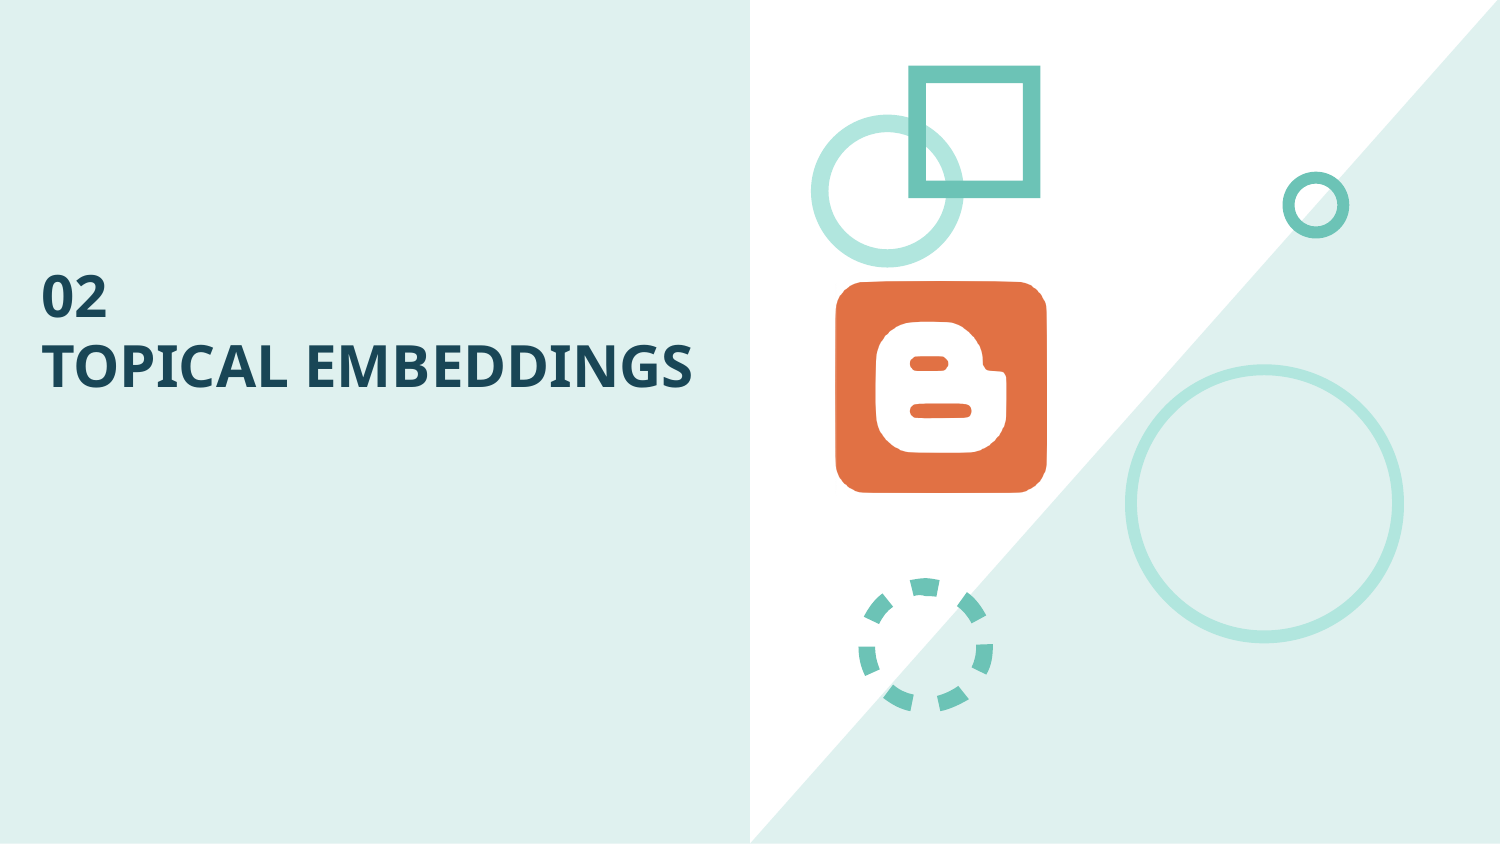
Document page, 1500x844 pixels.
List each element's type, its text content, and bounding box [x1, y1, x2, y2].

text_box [810, 65, 1405, 712]
title 02 TOPICAL EMBEDDINGS [26, 245, 735, 414]
picture [835, 281, 1050, 496]
